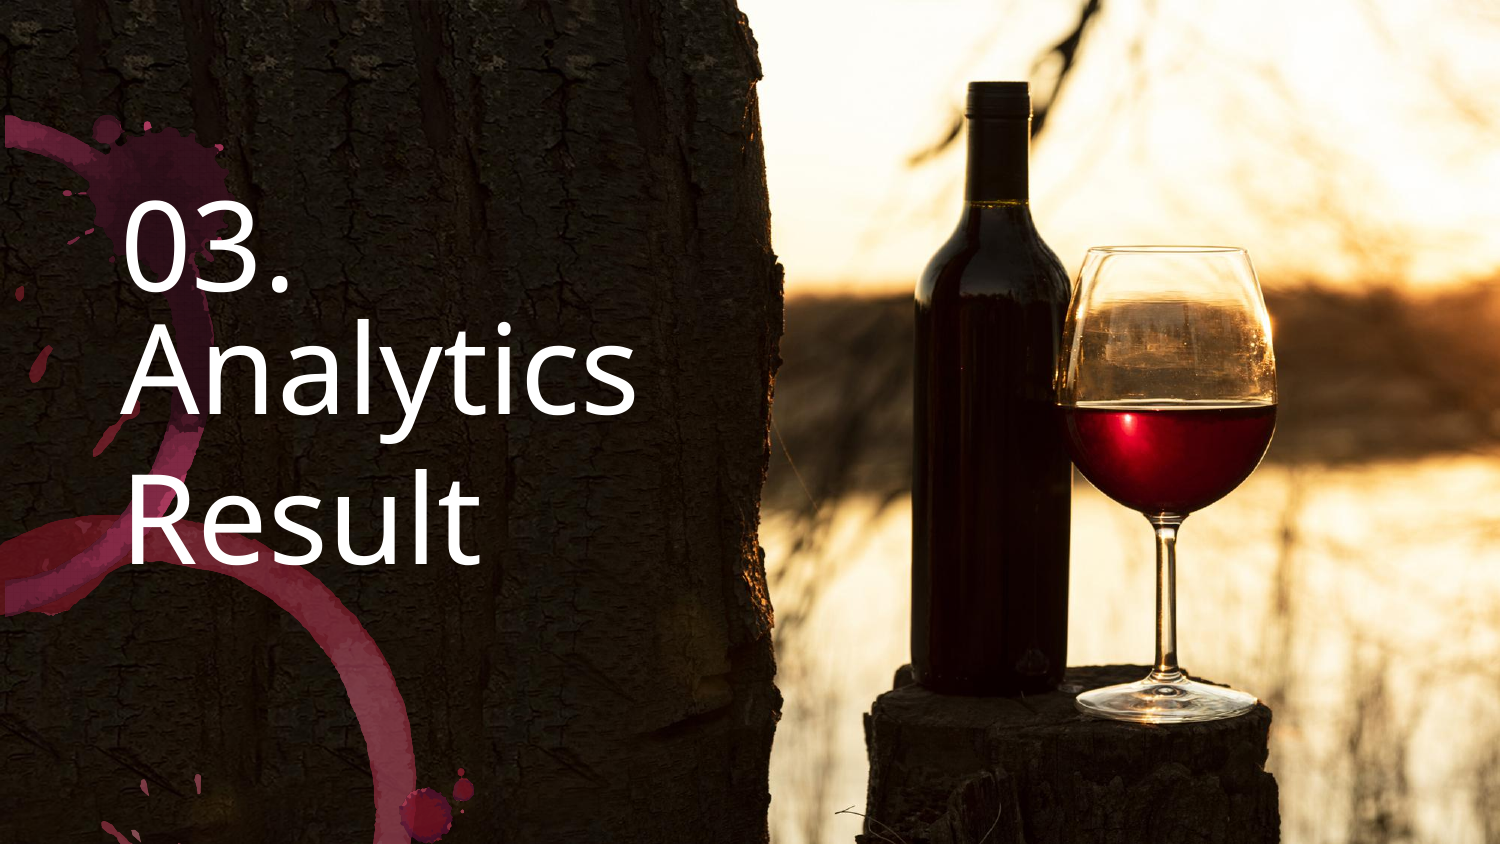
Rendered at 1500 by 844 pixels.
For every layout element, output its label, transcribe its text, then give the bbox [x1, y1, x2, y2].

title Analytics Result [105, 274, 1004, 440]
picture [0, 0, 1500, 844]
title 03. [105, 142, 494, 274]
